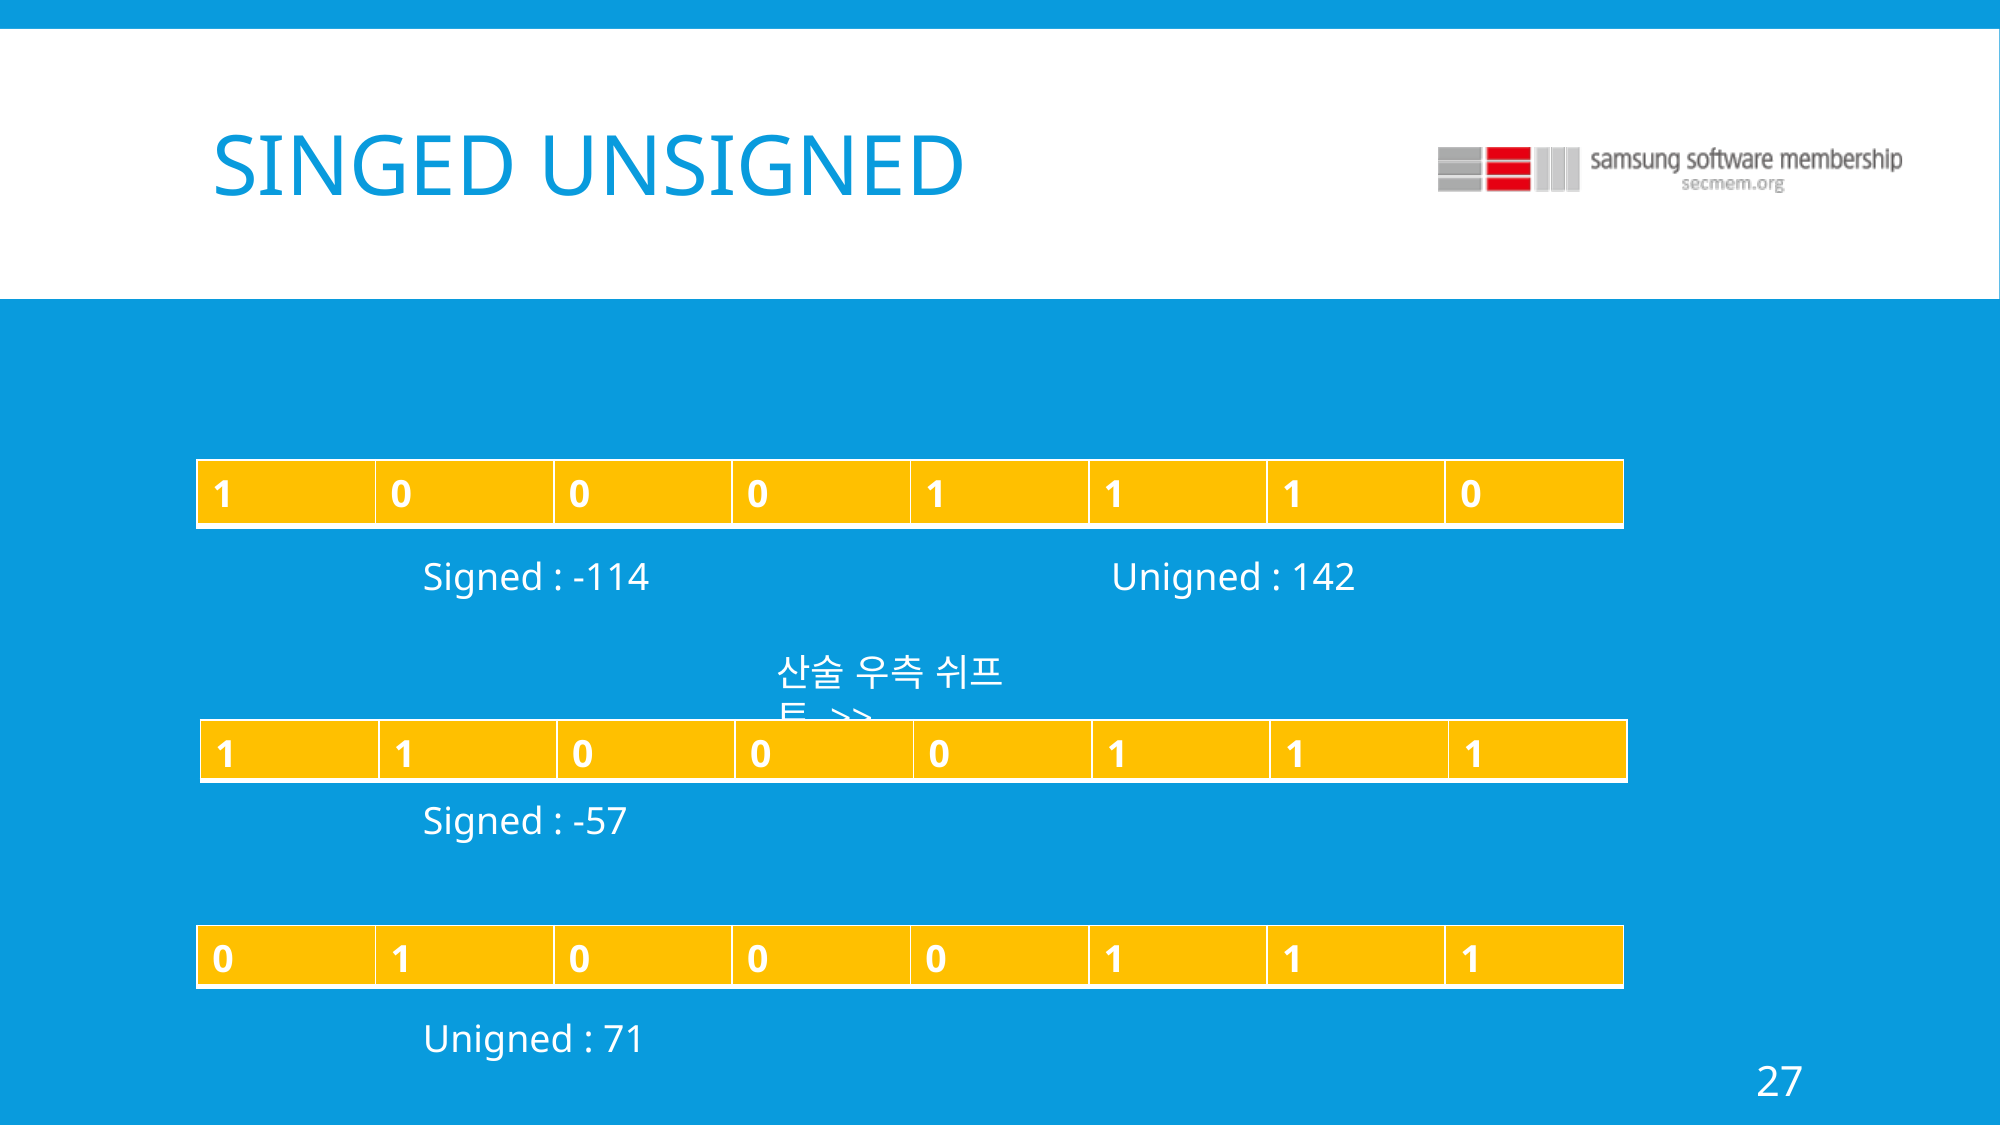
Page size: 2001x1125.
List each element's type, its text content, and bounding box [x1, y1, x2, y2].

table_header 0 [733, 461, 910, 523]
text_box 산술 우측 쉬프트 >> [761, 641, 1067, 719]
table_header 1 [1093, 721, 1269, 778]
slide_number 27 [1748, 1053, 1904, 1114]
title Singed Unsigned [197, 46, 1803, 295]
table_header 1 [201, 721, 378, 778]
picture [1803, 147, 1904, 193]
table_header 0 [555, 461, 731, 523]
table_header 1 [1268, 926, 1444, 984]
table_header 0 [198, 926, 375, 984]
text_box Unigned : 71 [408, 1007, 692, 1068]
table_header 0 [1446, 461, 1623, 523]
table_header 1 [911, 461, 1088, 523]
table_header 1 [1268, 461, 1444, 523]
text_box Signed : -57 [408, 789, 709, 849]
table_header 1 [1090, 926, 1266, 984]
table_header 0 [376, 461, 553, 523]
text_box Signed : -114 [408, 545, 709, 606]
table_header 0 [555, 926, 731, 984]
table_header 1 [1271, 721, 1448, 778]
table_header 1 [1090, 461, 1266, 523]
table_header 0 [736, 721, 913, 778]
table_header 0 [733, 926, 910, 984]
table_header 0 [558, 721, 734, 778]
text_box Unigned : 142 [1096, 545, 1380, 606]
table_header 0 [914, 721, 1091, 778]
table_header 1 [380, 721, 556, 778]
table_header 1 [198, 461, 375, 523]
table_header 1 [1446, 926, 1623, 984]
table_header 1 [1449, 721, 1626, 778]
table_header 0 [911, 926, 1088, 984]
table_header 1 [376, 926, 553, 984]
